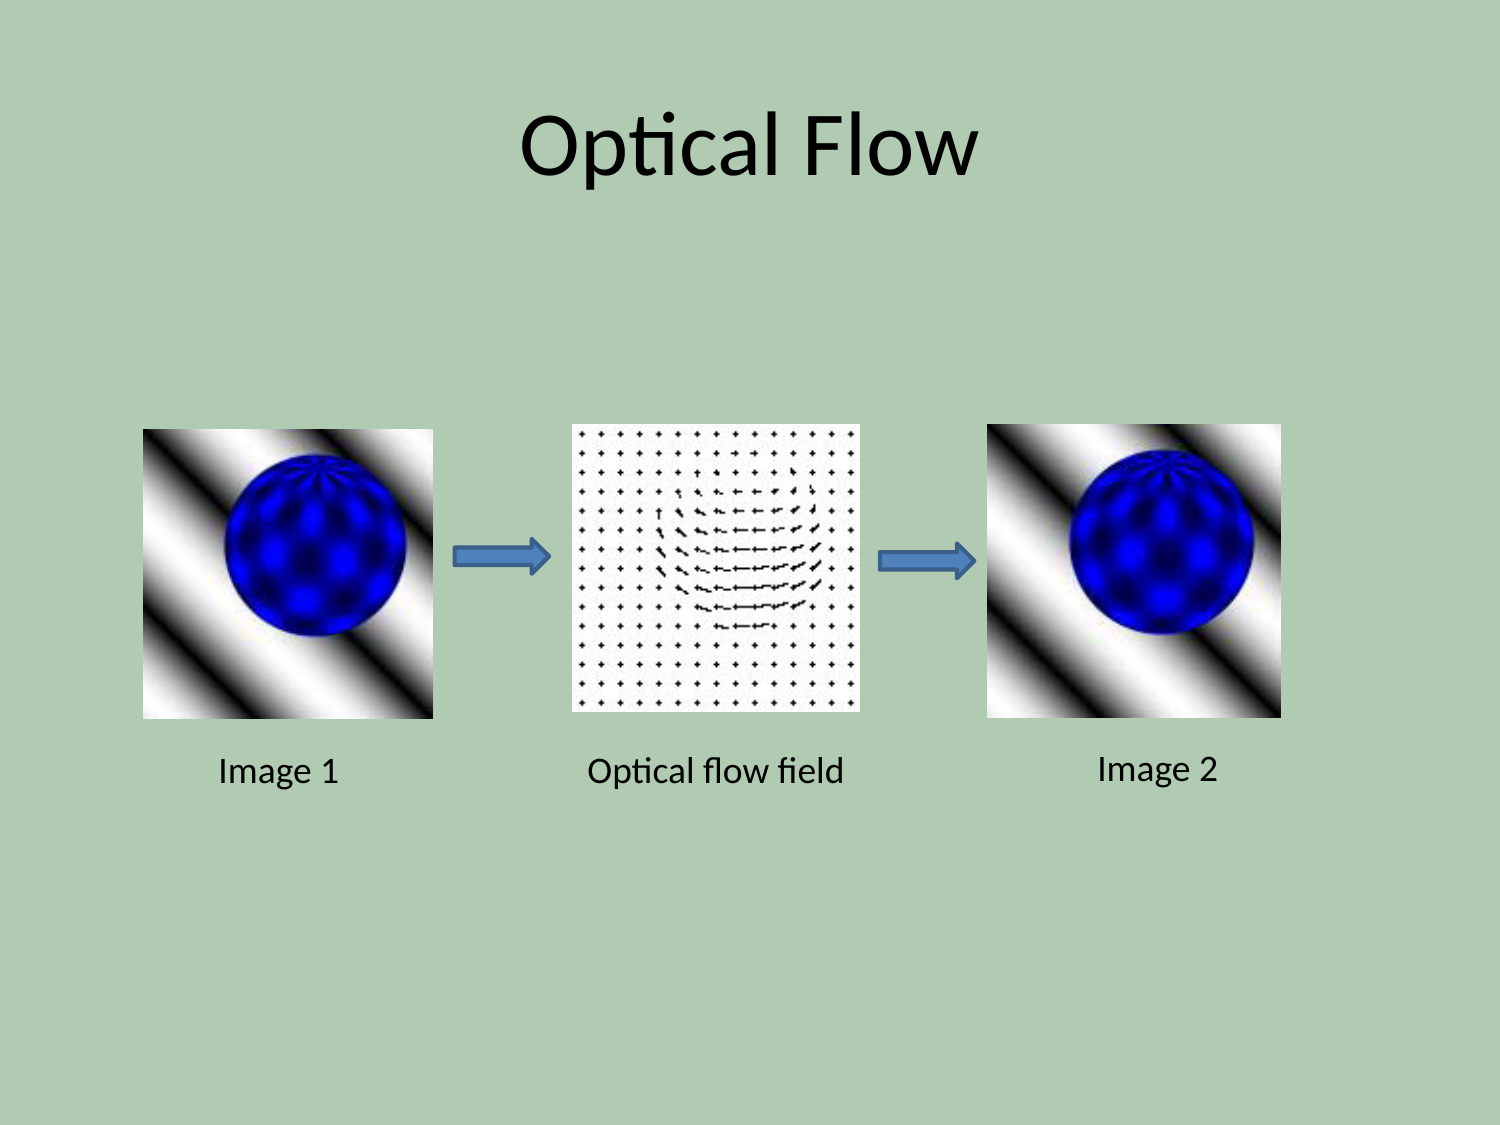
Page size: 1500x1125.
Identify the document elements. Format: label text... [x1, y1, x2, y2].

text_box Image 1 [203, 738, 374, 799]
text_box Optical flow field [572, 738, 913, 799]
text_box Image 2 [1082, 736, 1253, 796]
text_box [452, 536, 552, 576]
picture [572, 424, 860, 712]
picture [143, 428, 434, 719]
picture [987, 424, 1282, 718]
title Optical Flow [75, 45, 1425, 233]
text_box [877, 541, 977, 581]
